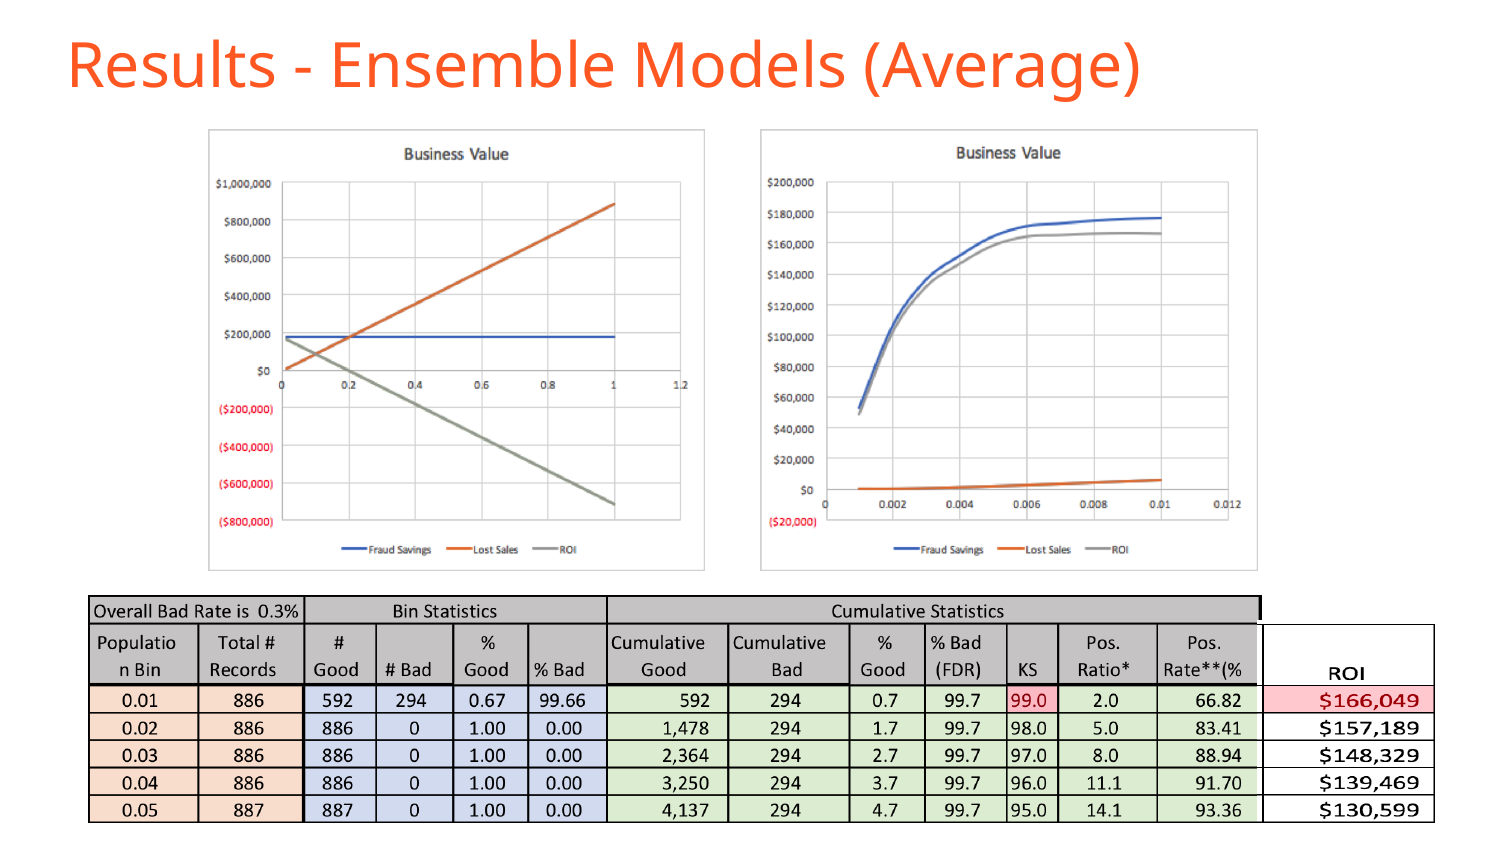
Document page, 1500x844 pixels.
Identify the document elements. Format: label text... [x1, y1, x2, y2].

picture [207, 129, 705, 571]
title Results - Ensemble Models (Average) [51, 10, 1449, 105]
picture [88, 595, 1438, 826]
picture [760, 129, 1259, 571]
